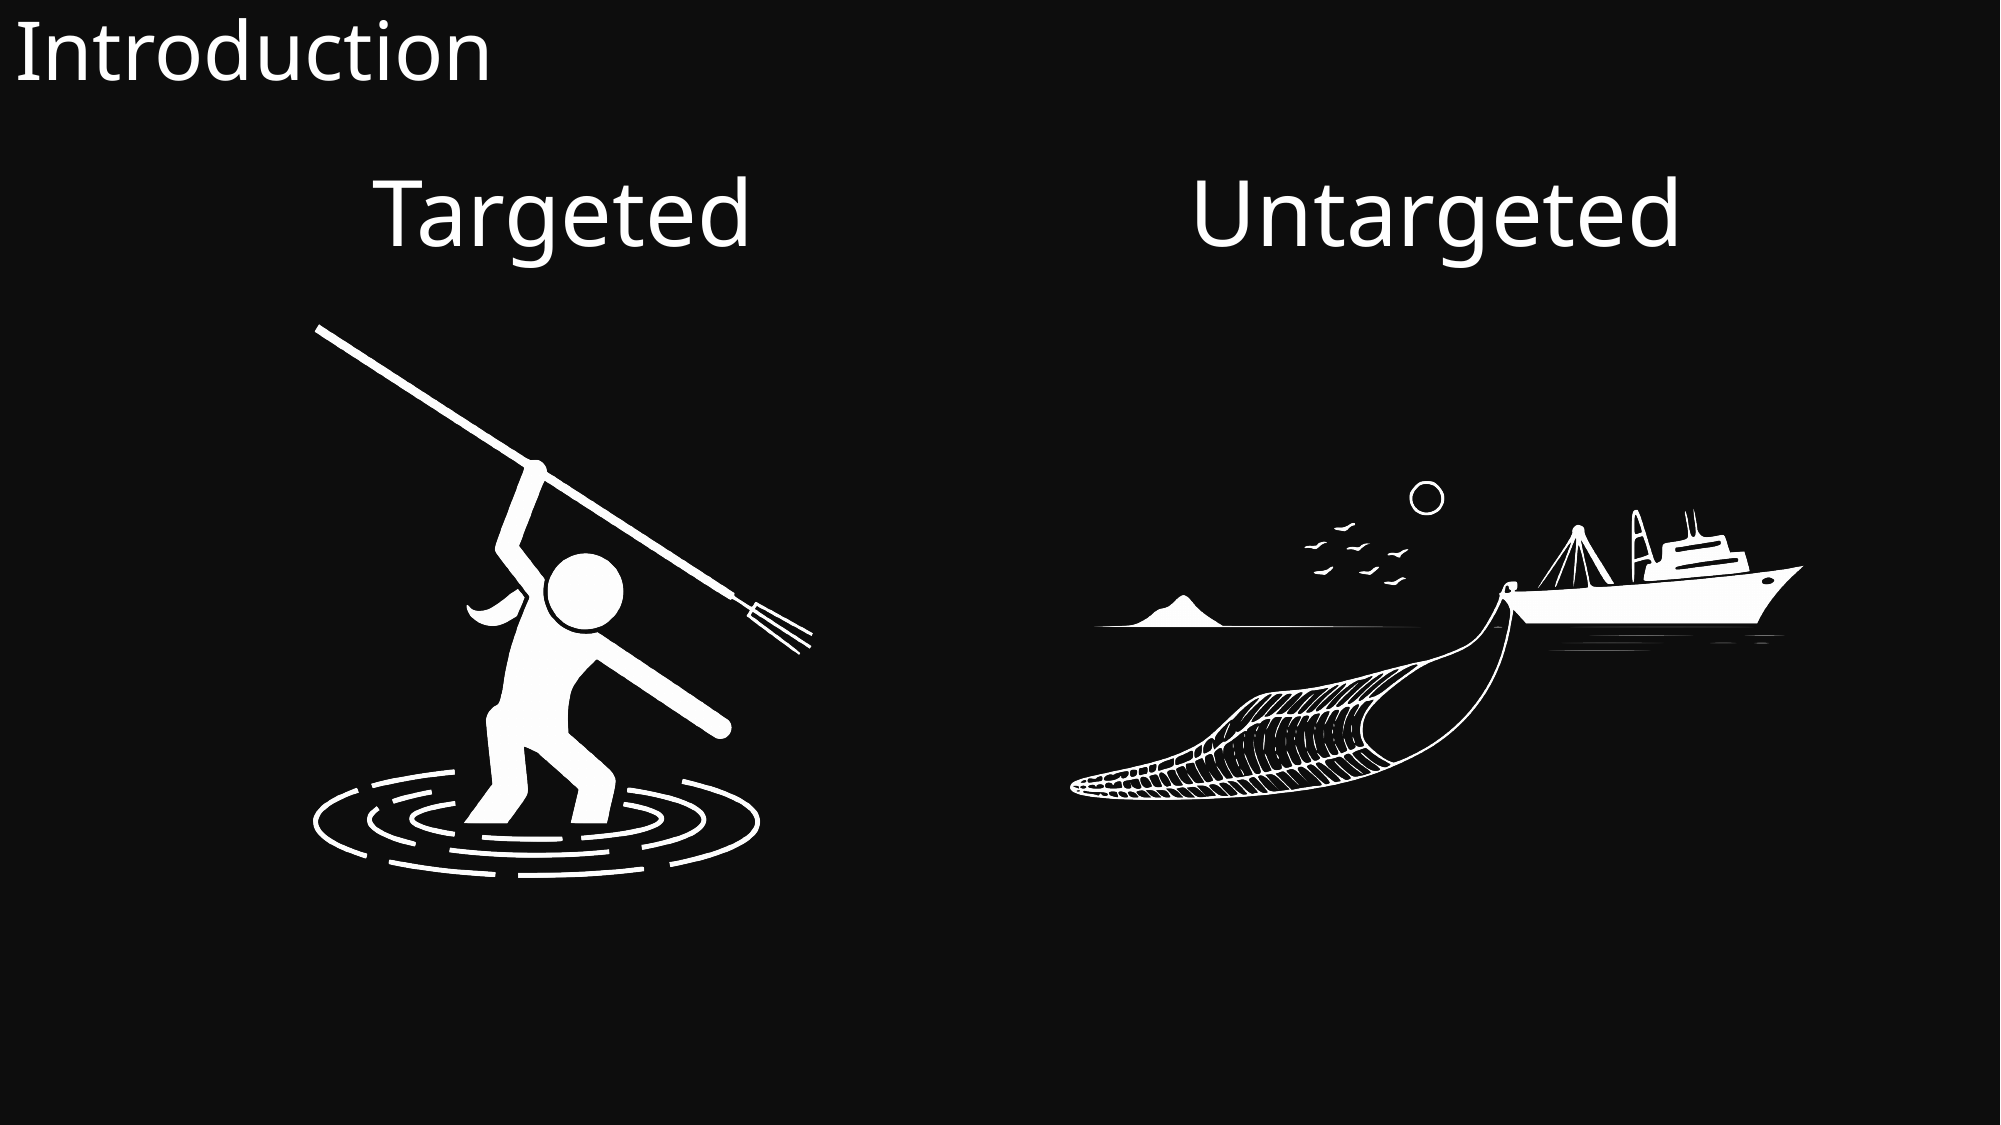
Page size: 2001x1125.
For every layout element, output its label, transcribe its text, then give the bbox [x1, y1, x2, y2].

text_box Introduction [0, 0, 516, 108]
text_box Untargeted [1126, 107, 1748, 325]
picture [1070, 480, 1804, 801]
picture [312, 324, 814, 878]
text_box Targeted [252, 107, 874, 325]
